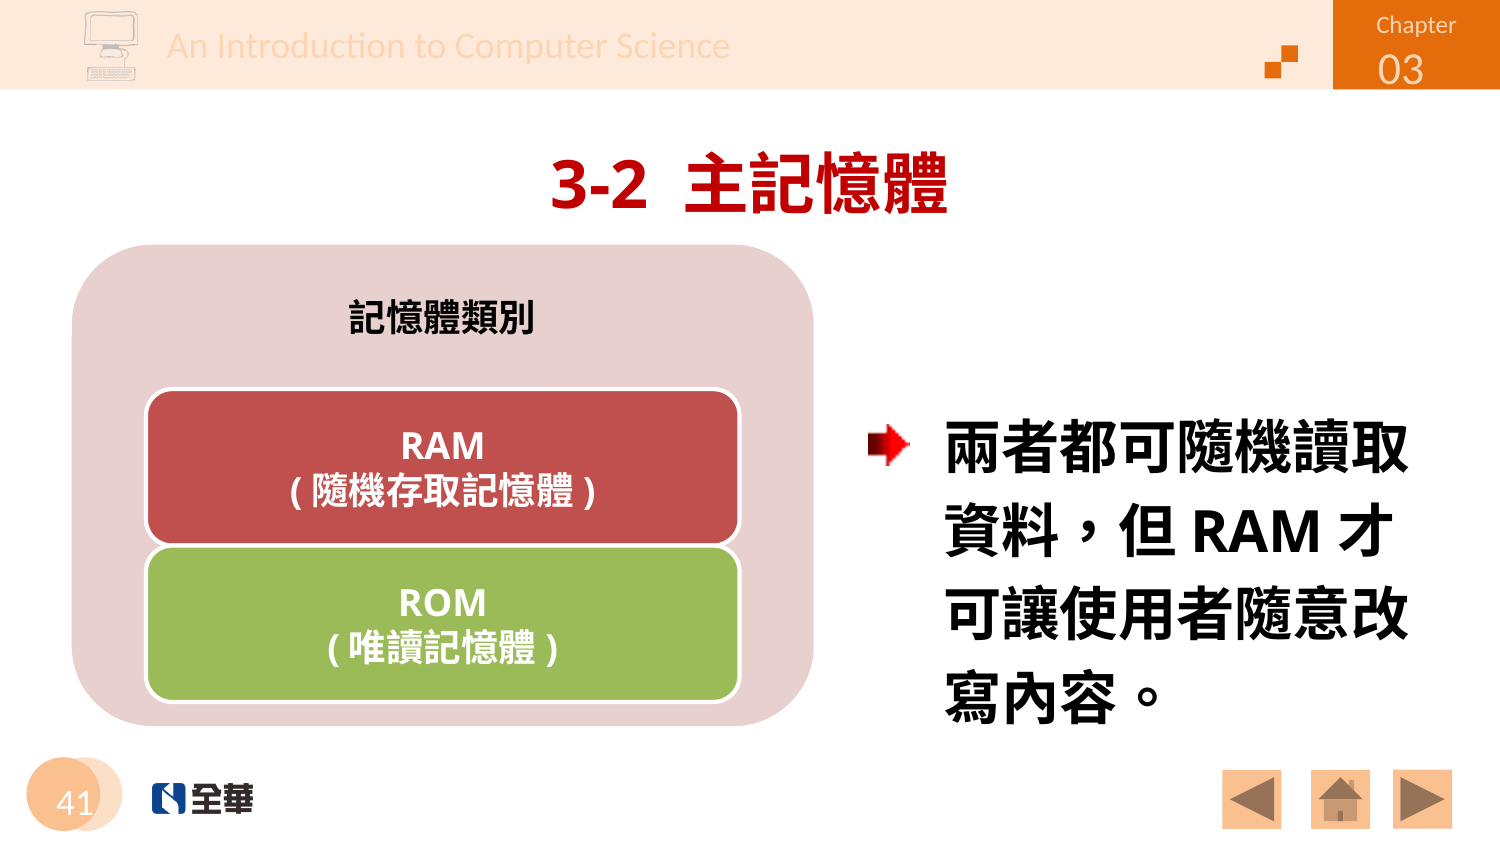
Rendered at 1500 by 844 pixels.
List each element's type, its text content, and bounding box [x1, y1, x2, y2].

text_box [71, 244, 814, 727]
picture [84, 11, 138, 81]
picture [868, 424, 910, 466]
list 兩者都可隨機讀取資料，但RAM才可讓使用者隨意改寫內容。 [853, 388, 1425, 754]
title 3-2 主記憶體 [75, 119, 1425, 245]
picture [152, 783, 253, 814]
